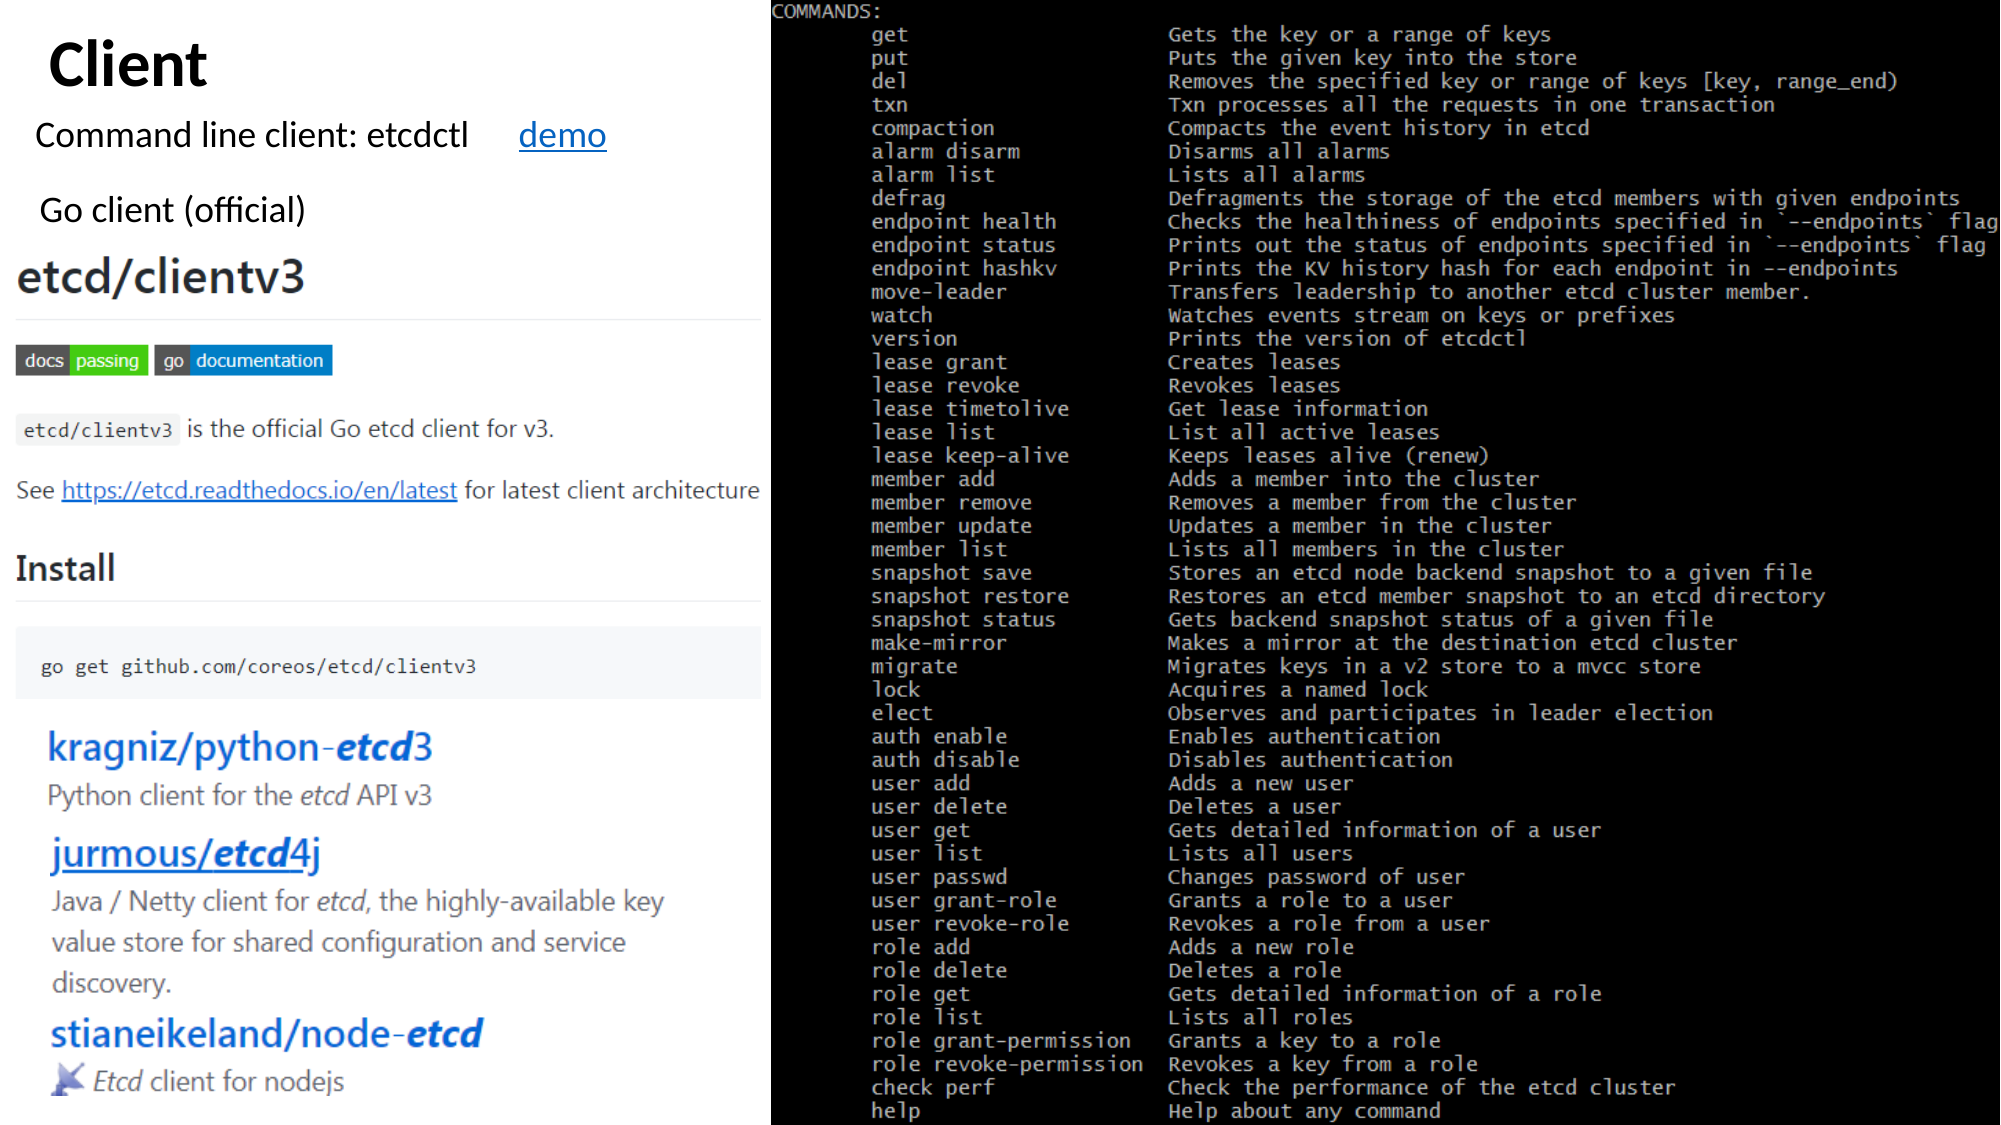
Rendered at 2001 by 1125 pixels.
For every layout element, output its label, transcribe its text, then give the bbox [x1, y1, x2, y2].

picture [49, 823, 668, 1007]
picture [11, 249, 761, 699]
picture [771, 0, 2000, 1125]
text_box Go client (official) [24, 177, 322, 238]
text_box Client [34, 12, 266, 102]
picture [49, 1013, 491, 1096]
text_box demo [503, 102, 622, 163]
text_box Command line client: etcdctl [20, 102, 485, 163]
picture [34, 715, 446, 818]
